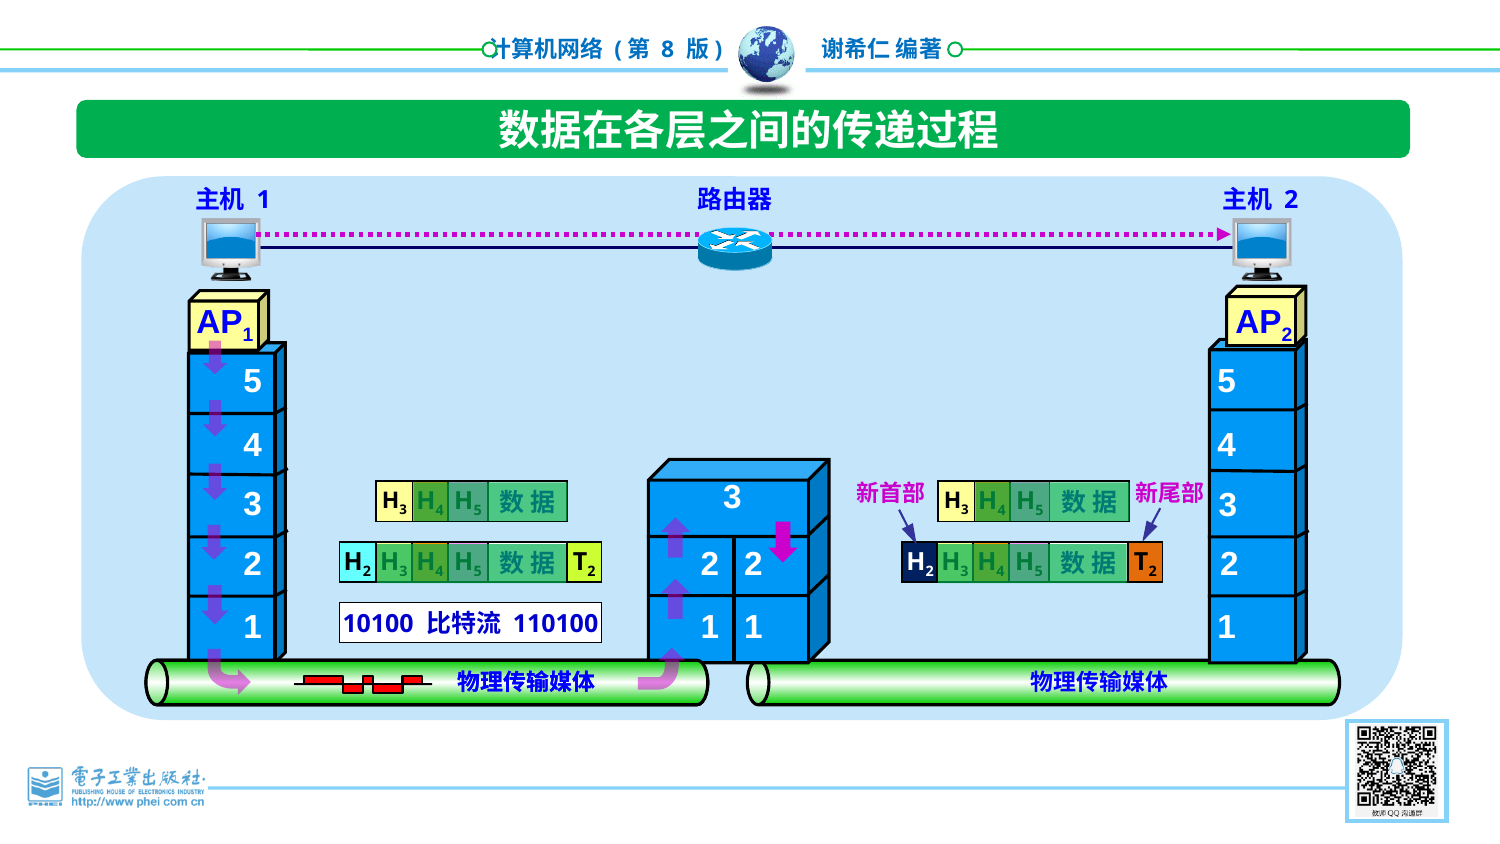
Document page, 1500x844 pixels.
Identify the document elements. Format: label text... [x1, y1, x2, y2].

picture [697, 226, 773, 242]
text_box 路由器 [682, 176, 788, 221]
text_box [839, 474, 943, 583]
picture [736, 24, 796, 99]
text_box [1119, 473, 1220, 583]
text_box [293, 675, 433, 693]
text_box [375, 480, 568, 522]
text_box T2 [568, 541, 602, 583]
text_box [180, 290, 289, 663]
picture [712, 241, 732, 251]
picture [23, 764, 208, 809]
text_box 物理传输媒体 [443, 660, 611, 703]
list 数据在各层之间的传递过程 [204, 99, 1293, 158]
picture [697, 259, 773, 271]
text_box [646, 459, 830, 663]
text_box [1201, 285, 1309, 663]
text_box [637, 672, 678, 690]
text_box [79, 174, 1405, 723]
text_box [208, 672, 251, 695]
text_box 主机 1 [180, 176, 286, 221]
text_box H2 [339, 541, 375, 583]
picture [196, 214, 265, 283]
text_box 10100 比特流 110100 [339, 602, 602, 643]
picture [737, 242, 759, 250]
picture [1355, 724, 1438, 817]
text_box 主机 2 [1207, 176, 1314, 221]
text_box [145, 660, 708, 705]
text_box [747, 660, 1340, 705]
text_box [936, 541, 1129, 584]
picture [1227, 214, 1296, 283]
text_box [375, 541, 568, 583]
picture [738, 232, 758, 239]
text_box 物理传输媒体 [1016, 660, 1184, 703]
text_box [145, 661, 168, 704]
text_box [946, 480, 1114, 522]
picture [713, 232, 734, 238]
